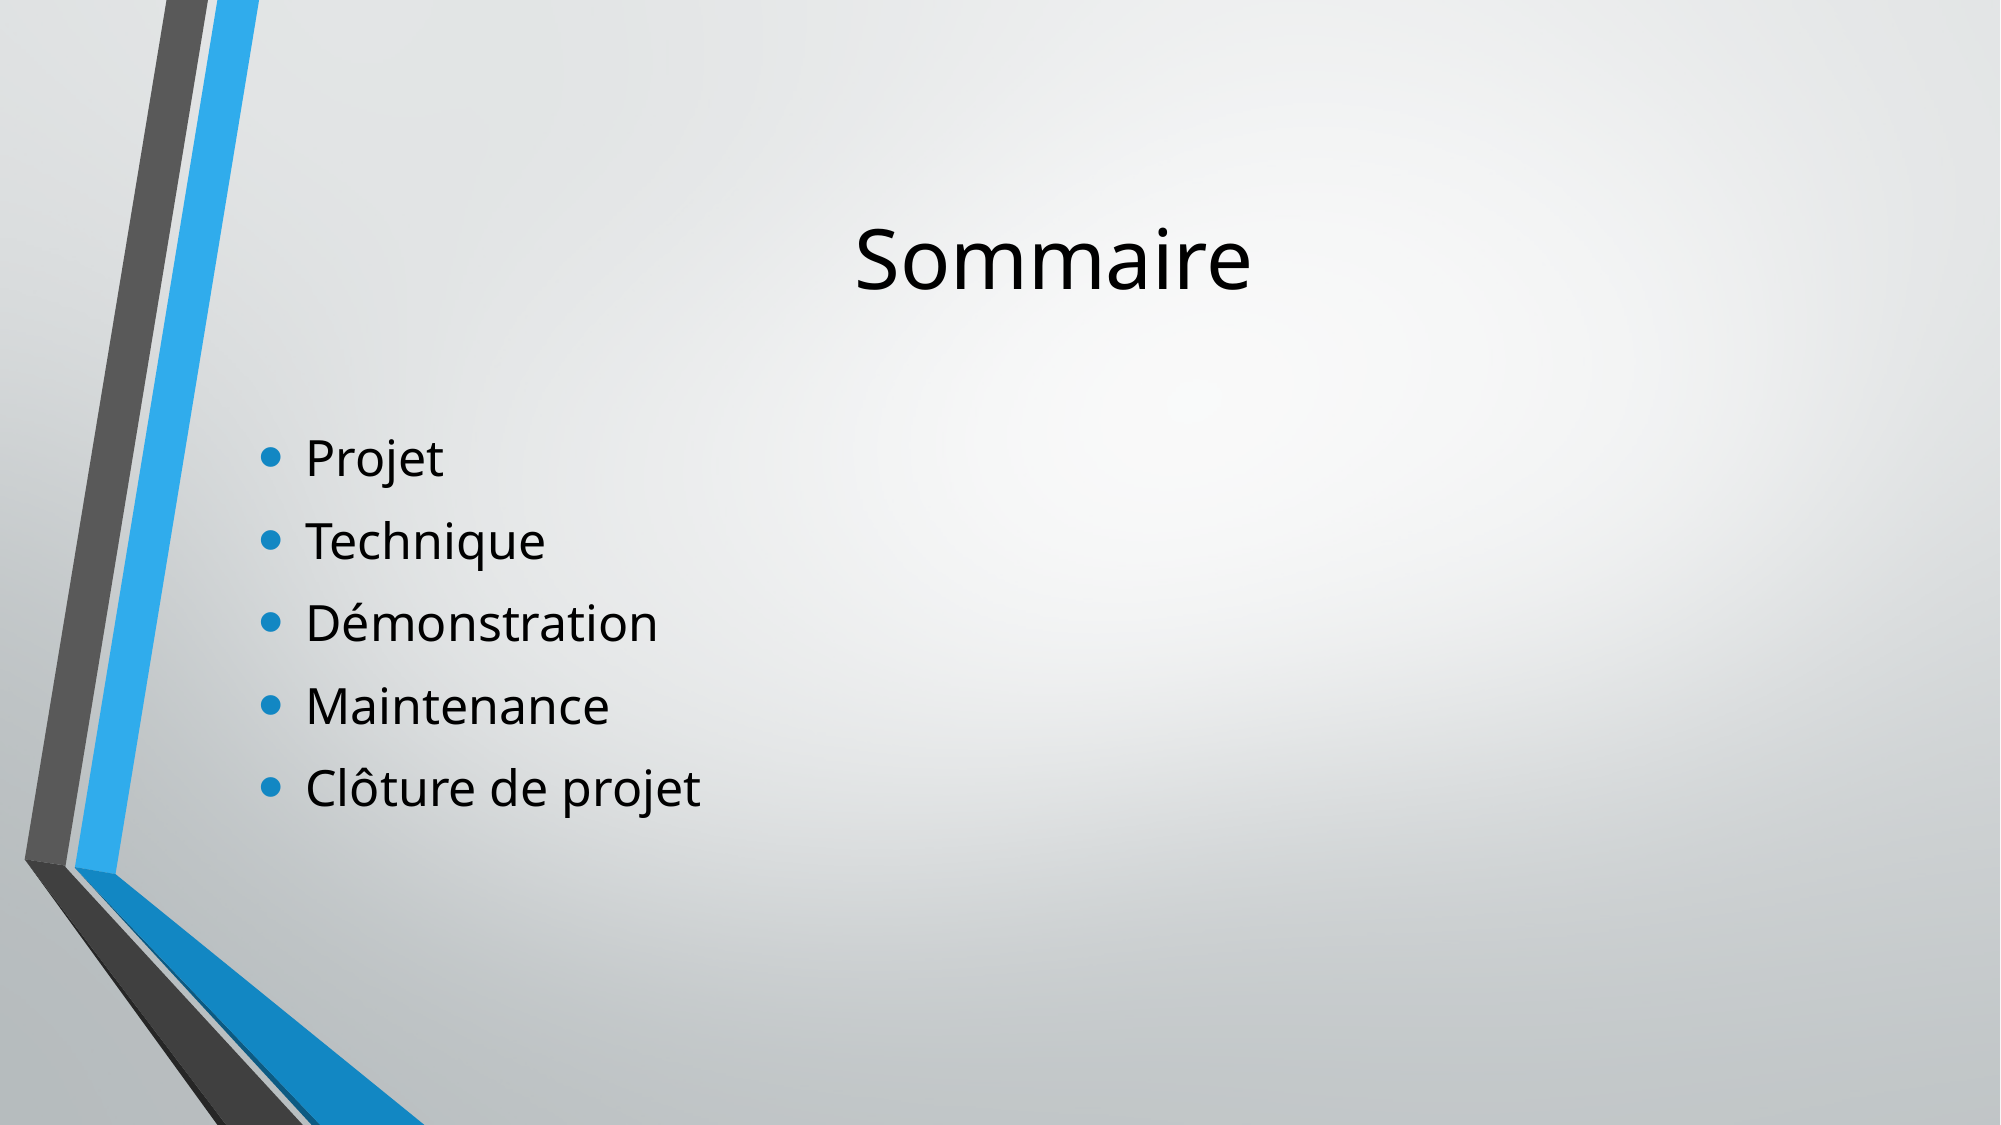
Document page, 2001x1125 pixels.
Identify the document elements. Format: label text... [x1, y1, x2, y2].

title Sommaire [243, 112, 1887, 293]
list Projet Technique Démonstration Maintenance Clôture de projet [243, 293, 1887, 950]
